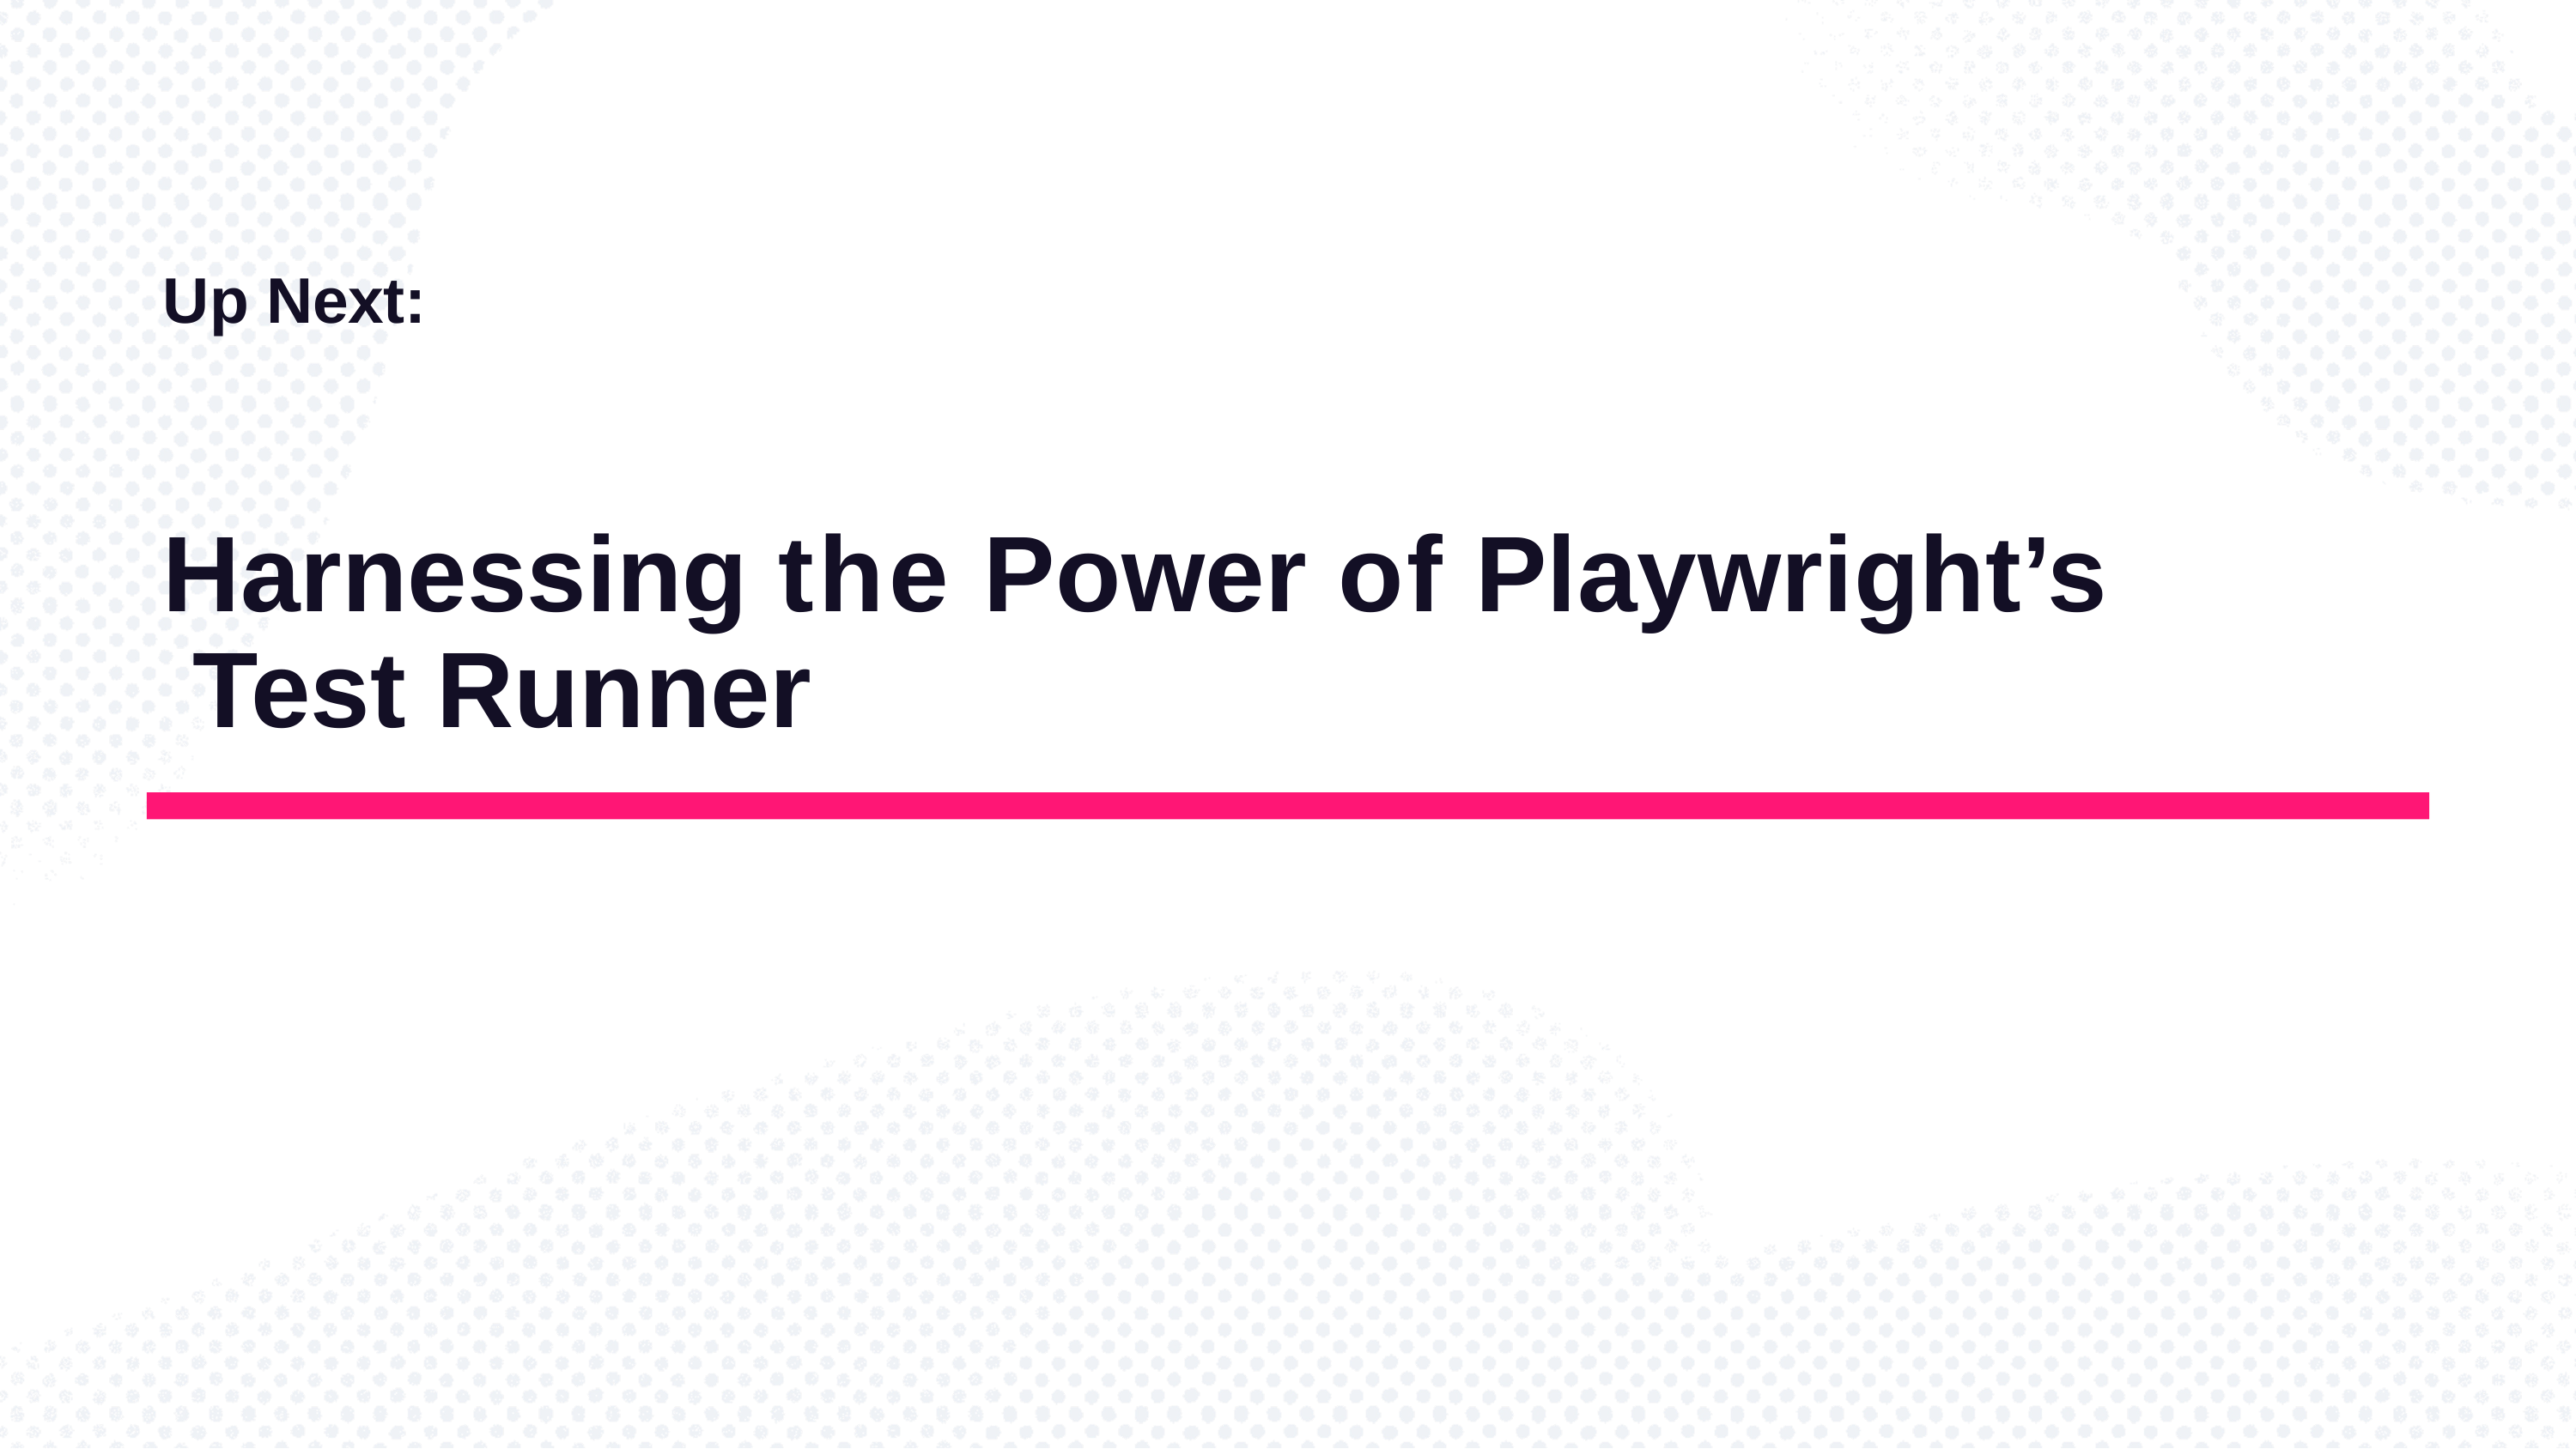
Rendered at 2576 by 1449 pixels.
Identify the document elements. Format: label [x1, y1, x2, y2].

text_box [0, 0, 2576, 1449]
